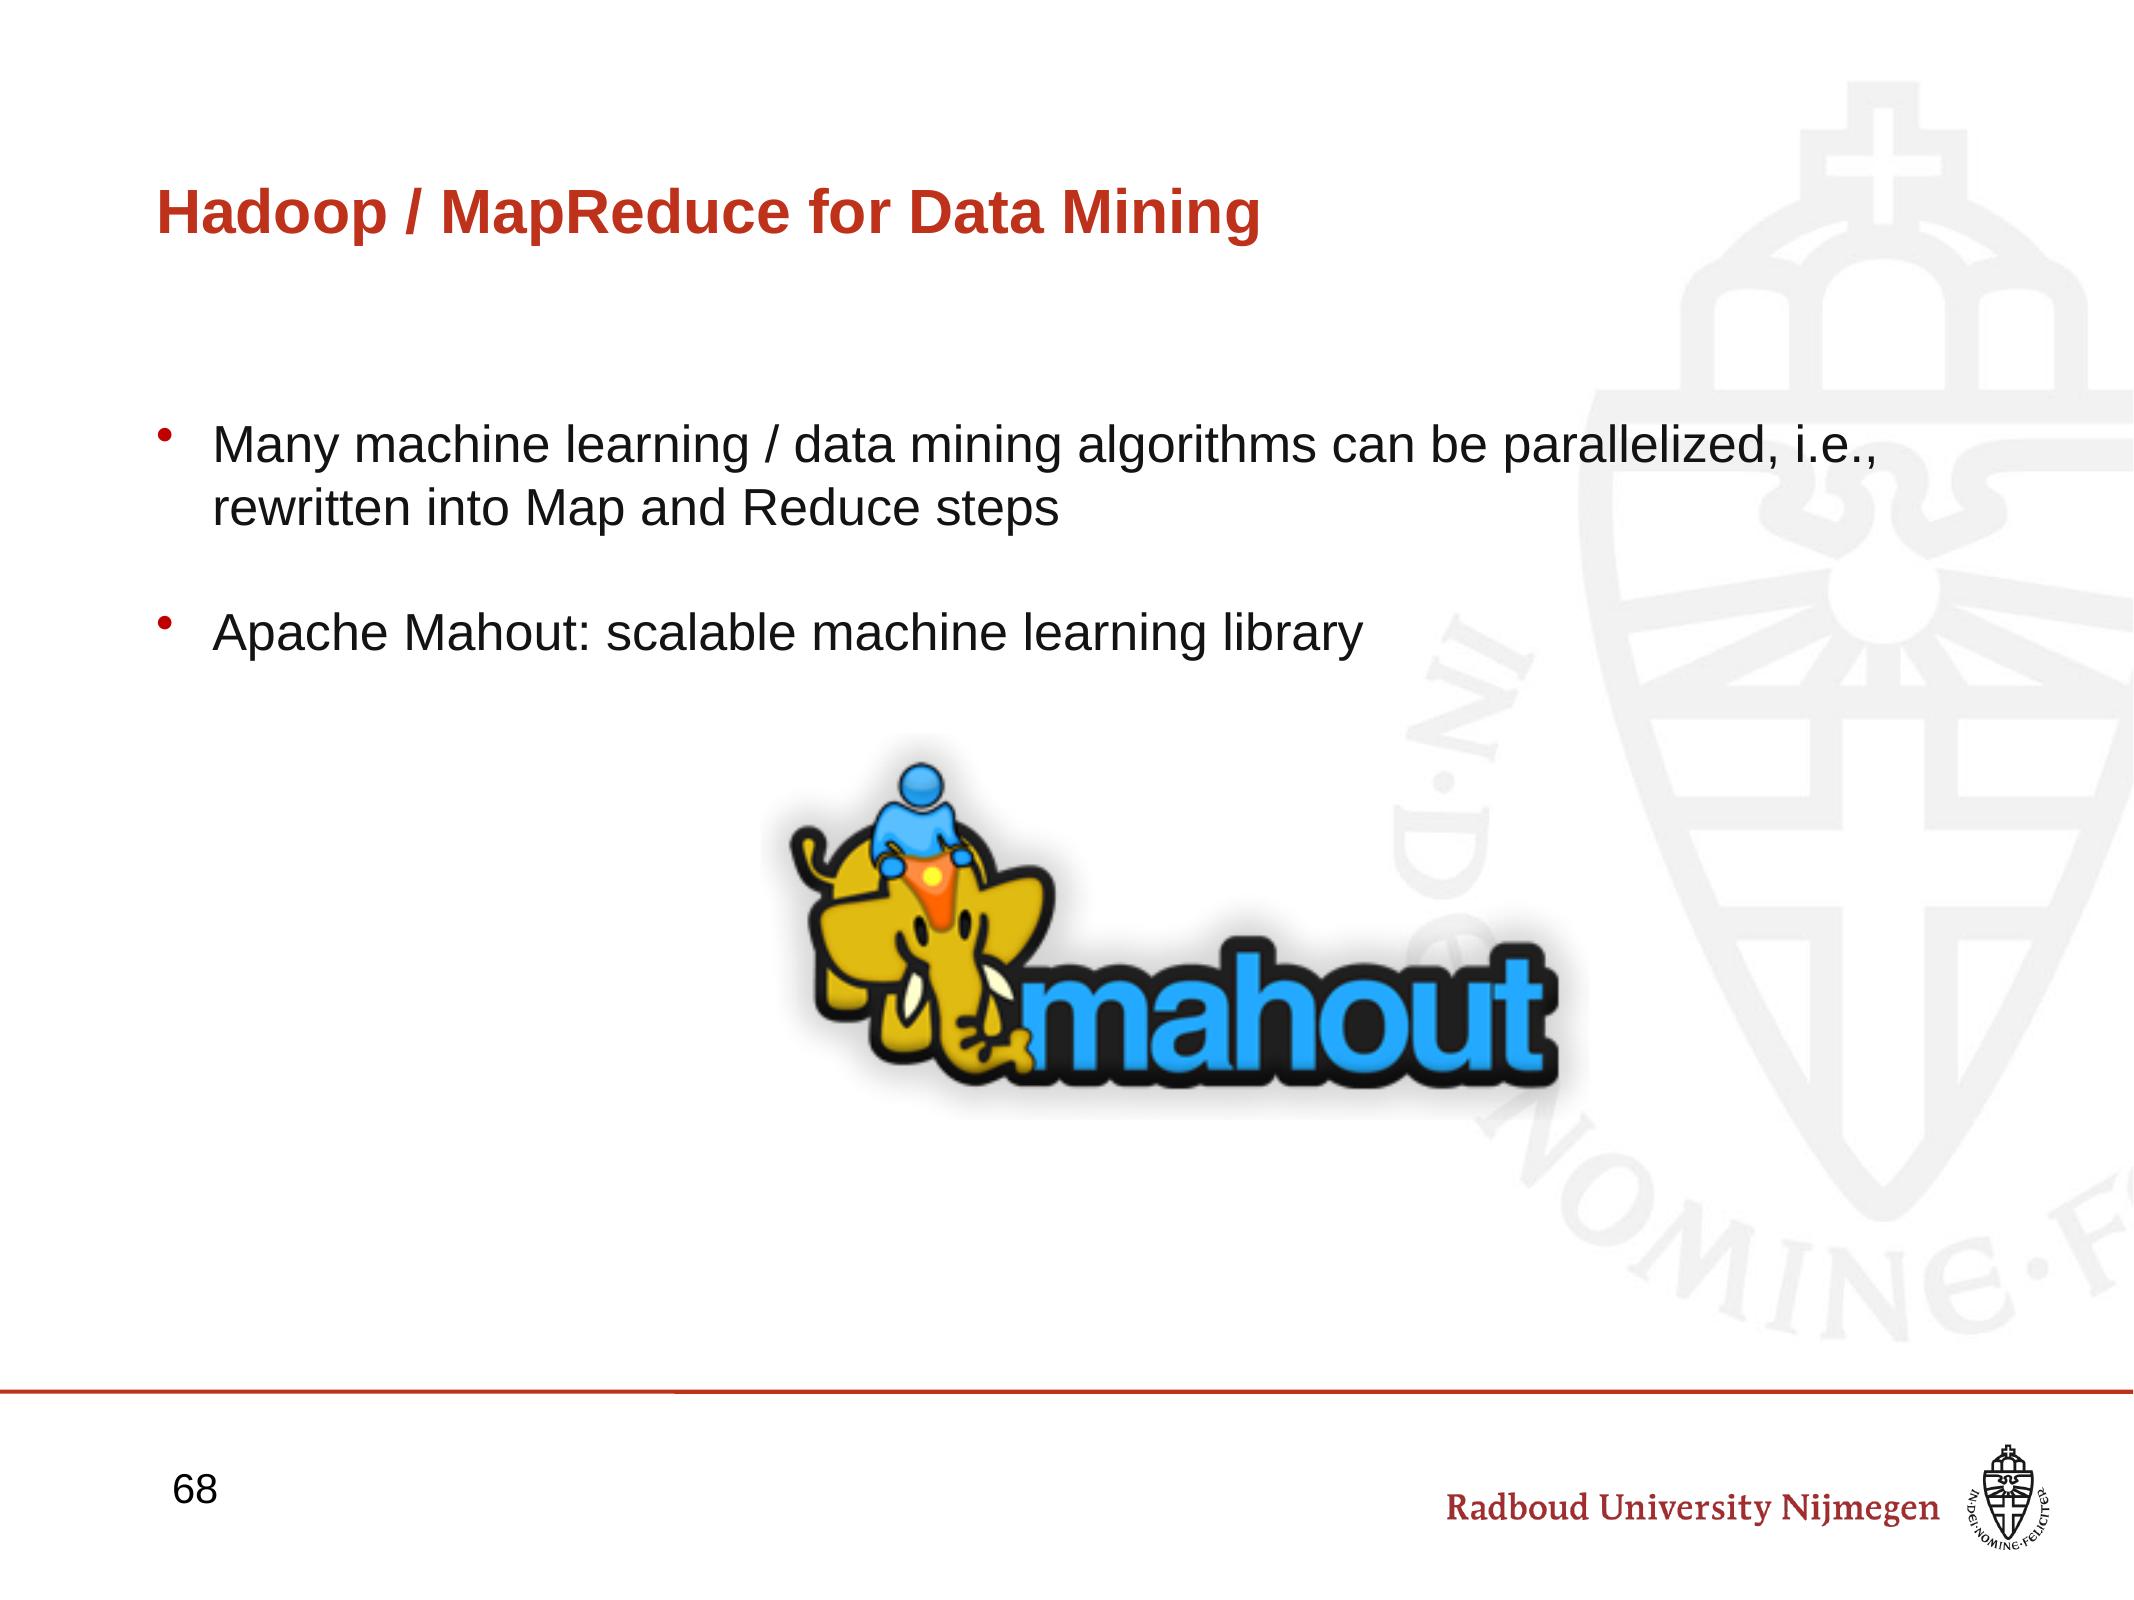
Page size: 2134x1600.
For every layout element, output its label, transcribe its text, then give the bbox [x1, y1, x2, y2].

slide_number 68 [157, 1444, 655, 1530]
title Hadoop / MapReduce for Data Mining [147, 162, 1961, 336]
picture [0, 0, 2134, 1389]
picture [0, 1394, 2134, 1600]
list Many machine learning / data mining algorithms can be parallelized, i.e., rewritten into Map and Reduce steps Apache Mahout: scalable machine learning library [147, 339, 1961, 1325]
